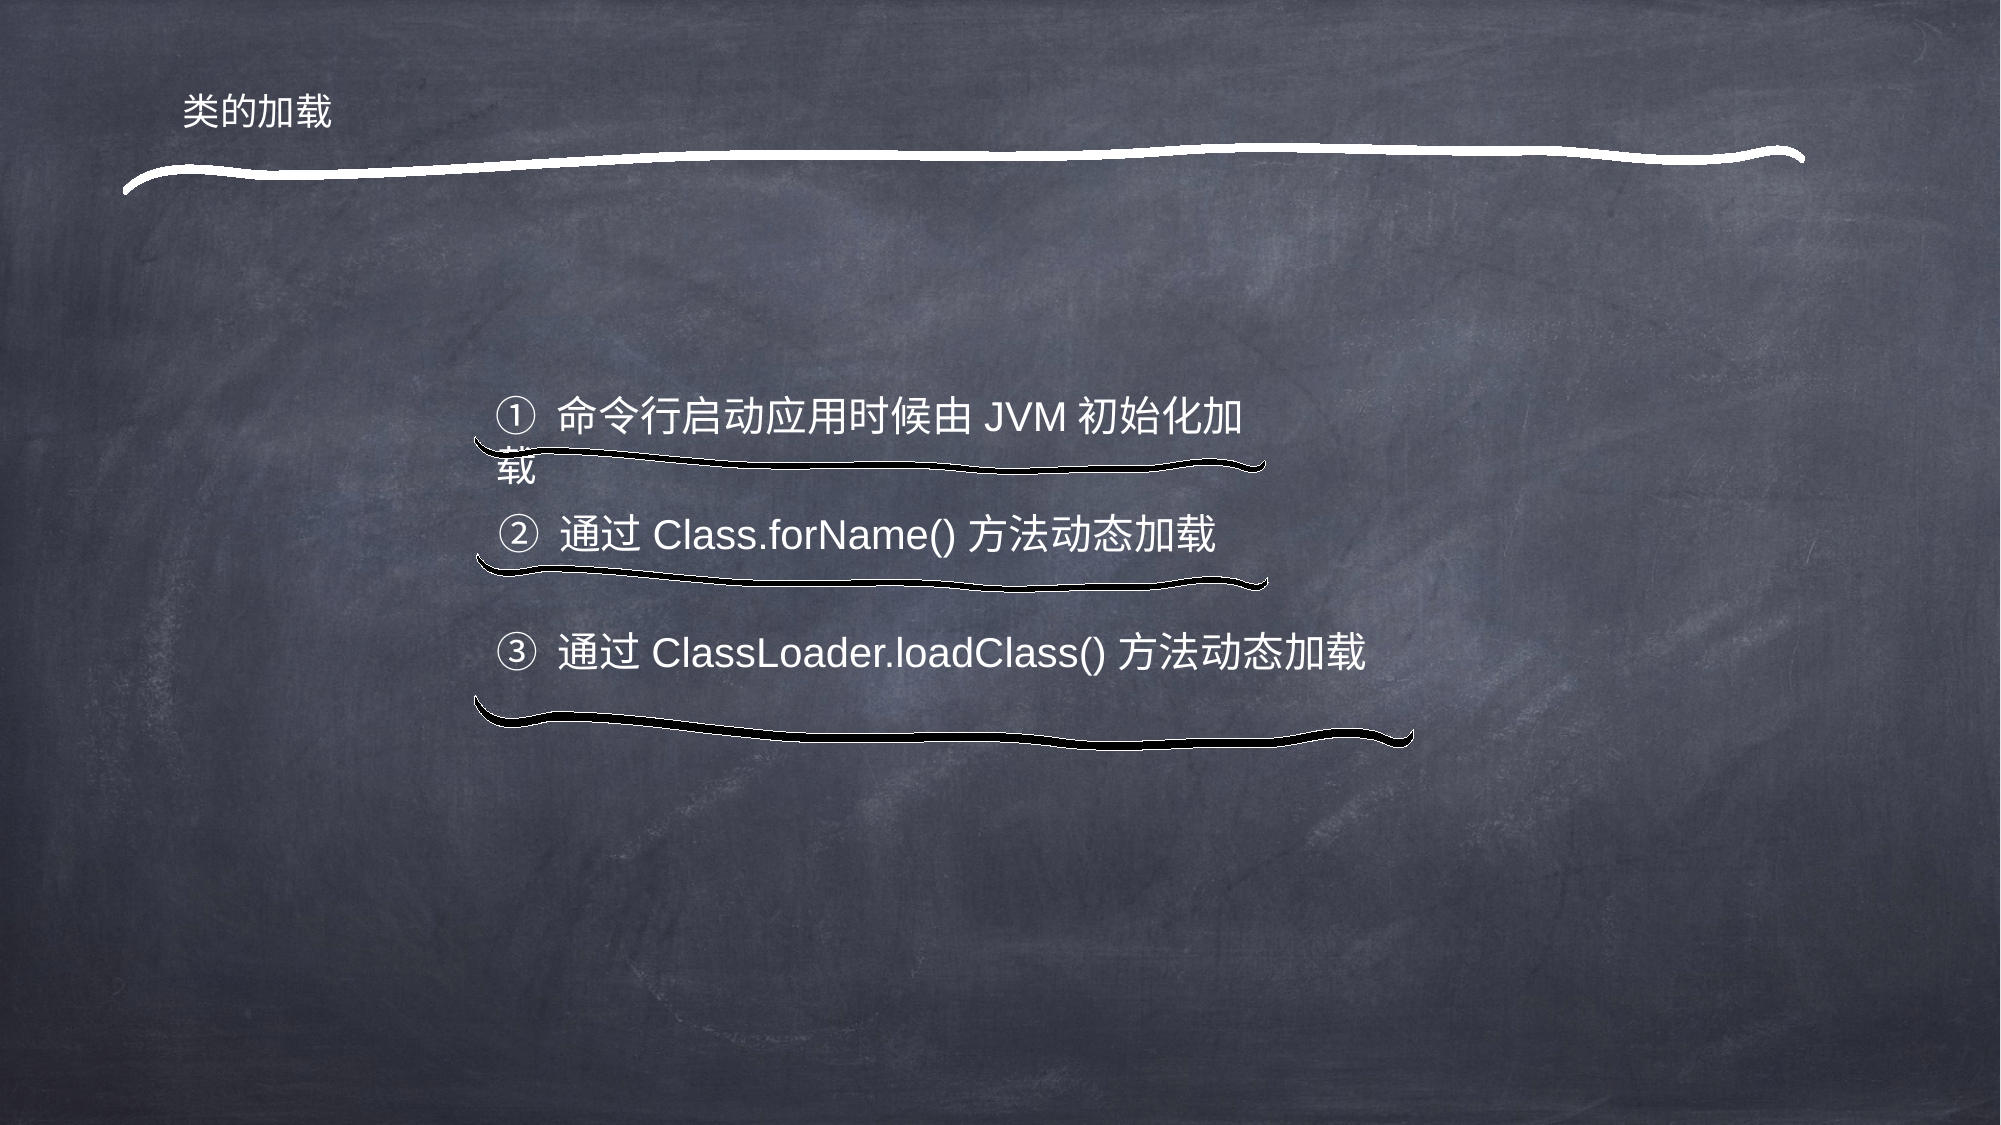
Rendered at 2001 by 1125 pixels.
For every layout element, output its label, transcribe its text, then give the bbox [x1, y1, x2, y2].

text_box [474, 618, 1448, 756]
text_box [123, 143, 1805, 195]
picture [0, 0, 2001, 1125]
text_box 类的加载 [168, 80, 348, 140]
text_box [474, 382, 1295, 477]
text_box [476, 500, 1297, 595]
